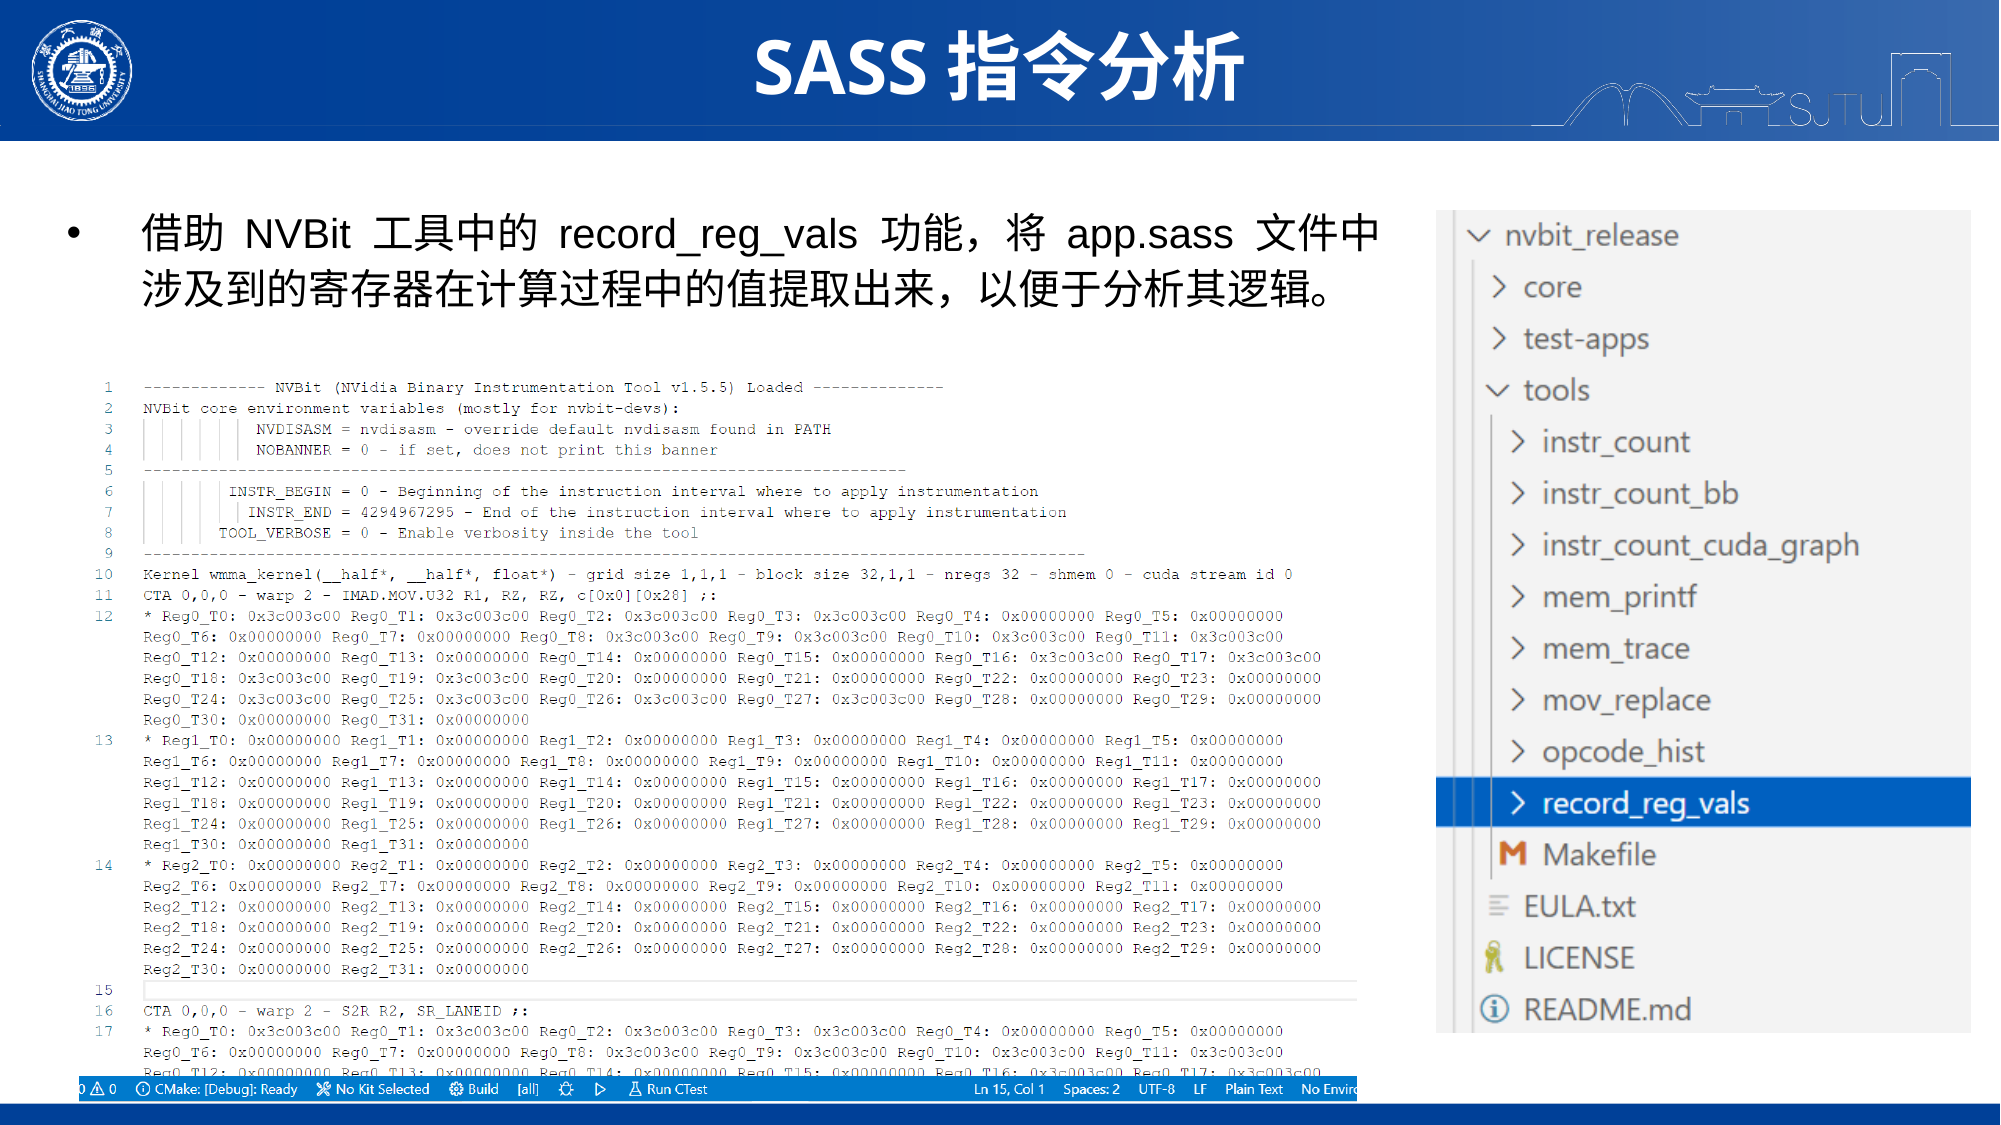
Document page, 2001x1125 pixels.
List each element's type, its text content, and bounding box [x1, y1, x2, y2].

picture [79, 374, 1357, 1102]
list SASS指令分析 [1, 0, 1999, 141]
list 借助 NVBit 工具中的 record_reg_vals 功能，将 app.sass 文件中涉及到的寄存器在计算过程中的值提取出来，以便于分析其逻辑。 [51, 194, 1437, 336]
picture [1436, 210, 1971, 1033]
